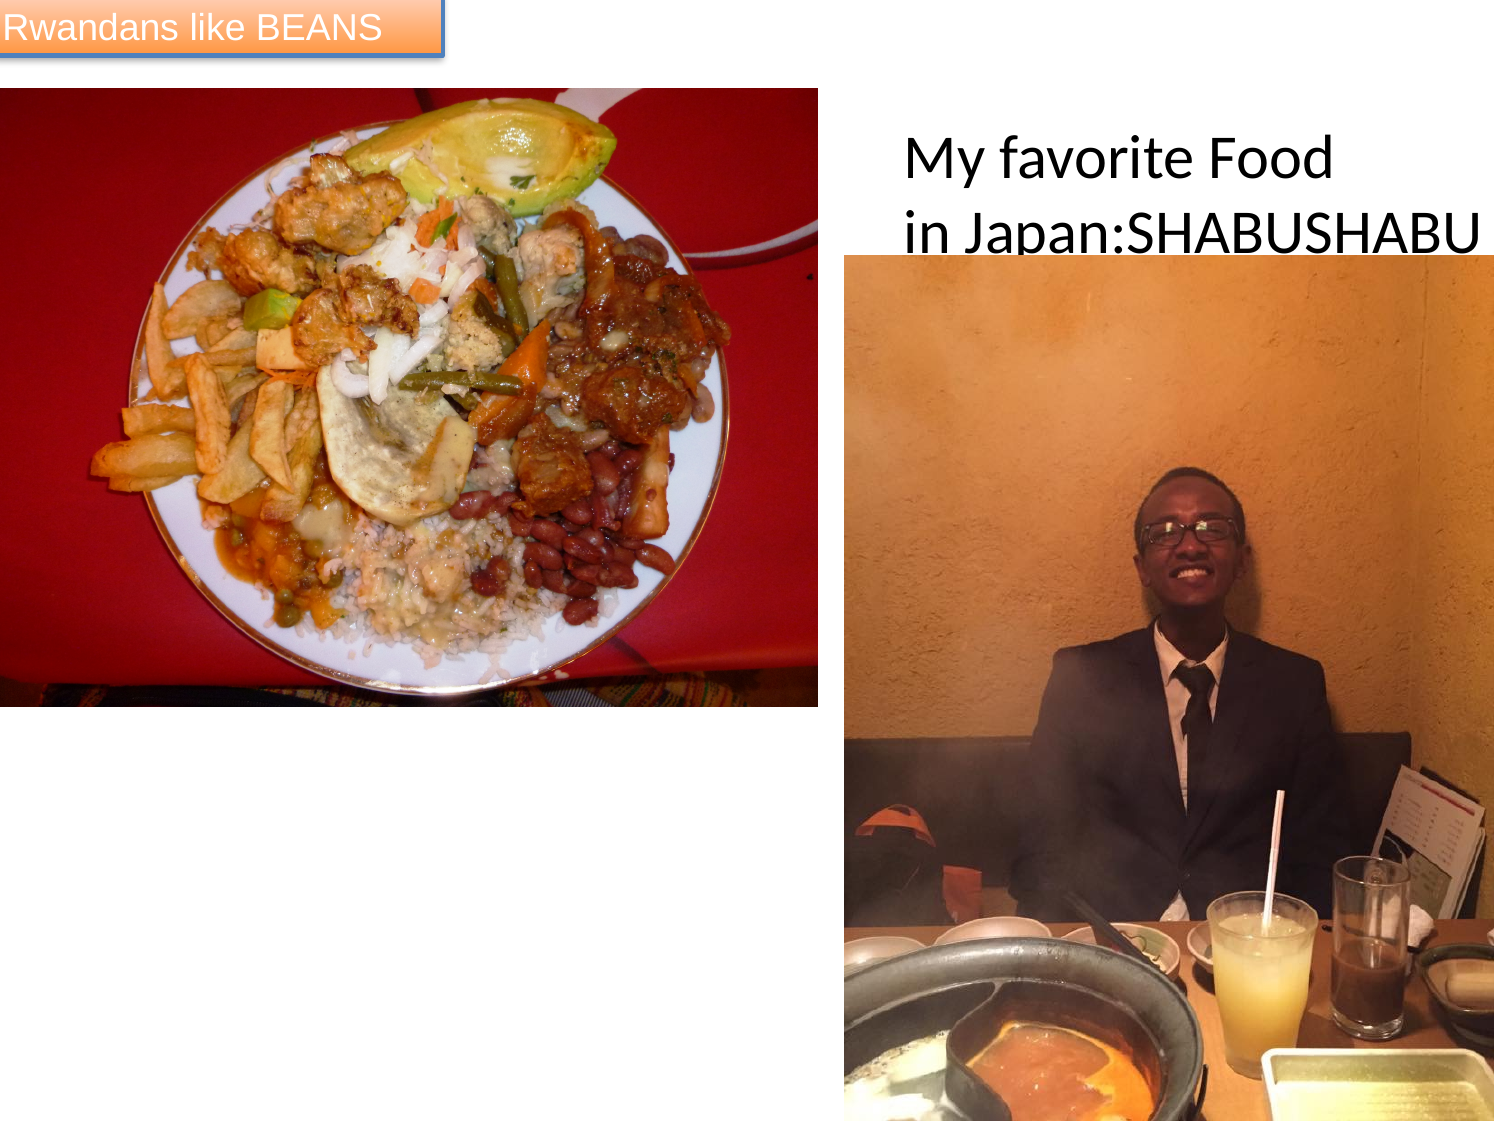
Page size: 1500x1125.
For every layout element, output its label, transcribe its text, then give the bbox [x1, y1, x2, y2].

picture [843, 255, 1494, 1122]
text_box Rwandans like BEANS [0, 0, 443, 56]
text_box My favorite Food in Japan:SHABUSHABU [904, 116, 1484, 252]
picture [0, 88, 818, 707]
